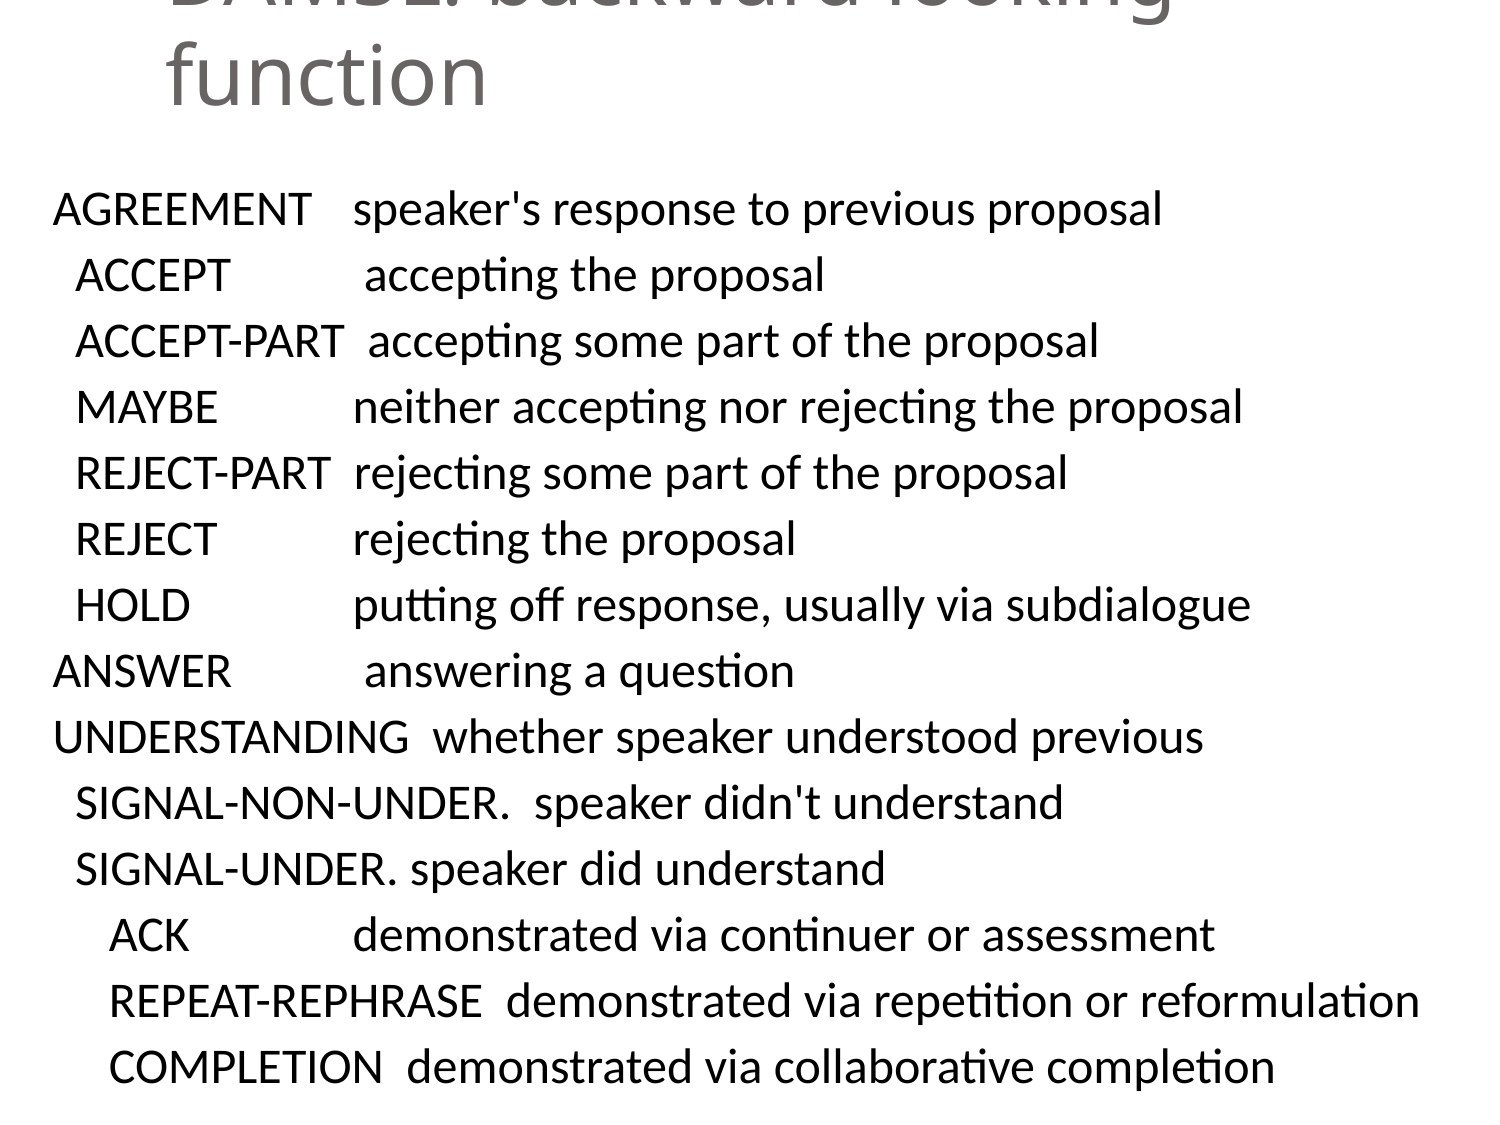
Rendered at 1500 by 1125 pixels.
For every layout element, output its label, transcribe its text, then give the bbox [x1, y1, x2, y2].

title DAMSL: backward looking function [149, 0, 1426, 138]
list AGREEMENT speaker's response to previous proposal ACCEPT accepting the proposal ACCEPT-PART accepting some part of the proposal MAYBE neither accepting nor rejecting the proposal REJECT-PART rejecting some part of the proposal REJECT rejecting the proposal HOLD putting off response, usually via subdialogue ANSWER answering a question UNDERSTANDING whether speaker understood previous SIGNAL-NON-UNDER. speaker didn't understand SIGNAL-UNDER. speaker did understand ACK demonstrated via continuer or assessment REPEAT-REPHRASE demonstrated via repetition or reformulation COMPLETION demonstrated via collaborative completion [37, 174, 1500, 926]
